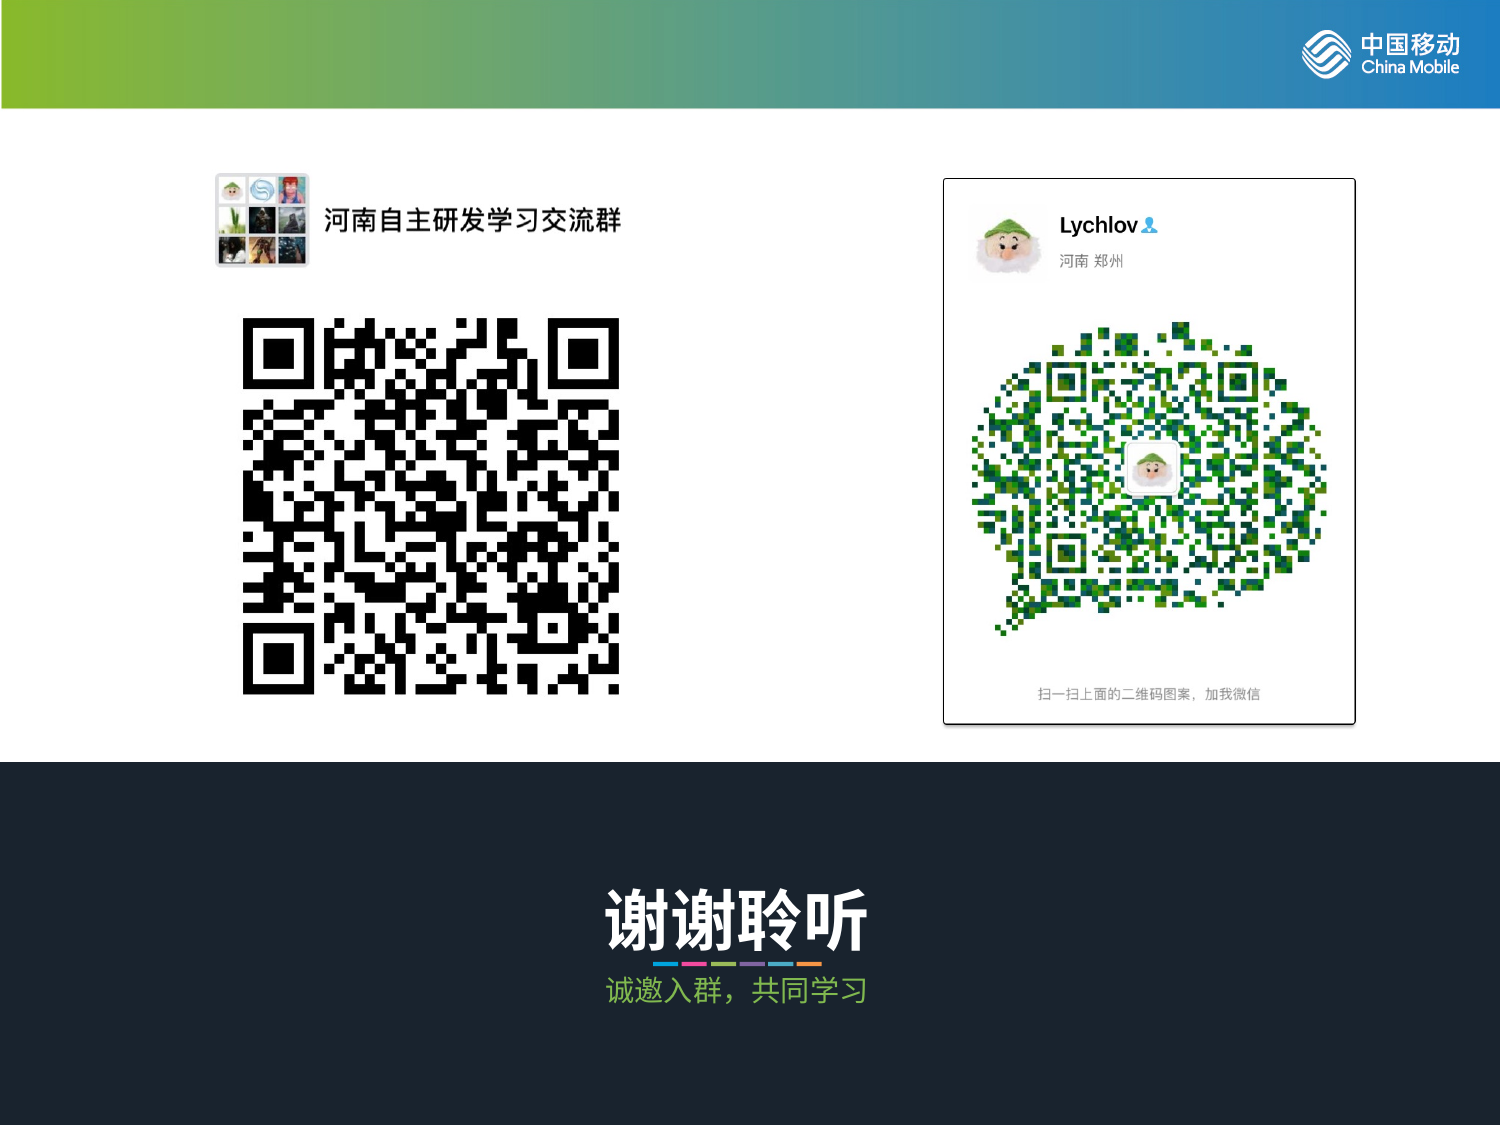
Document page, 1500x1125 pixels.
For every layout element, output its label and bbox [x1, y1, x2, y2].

text_box [92, 871, 1382, 1023]
text_box [0, 762, 1500, 1125]
picture [0, 0, 1500, 762]
